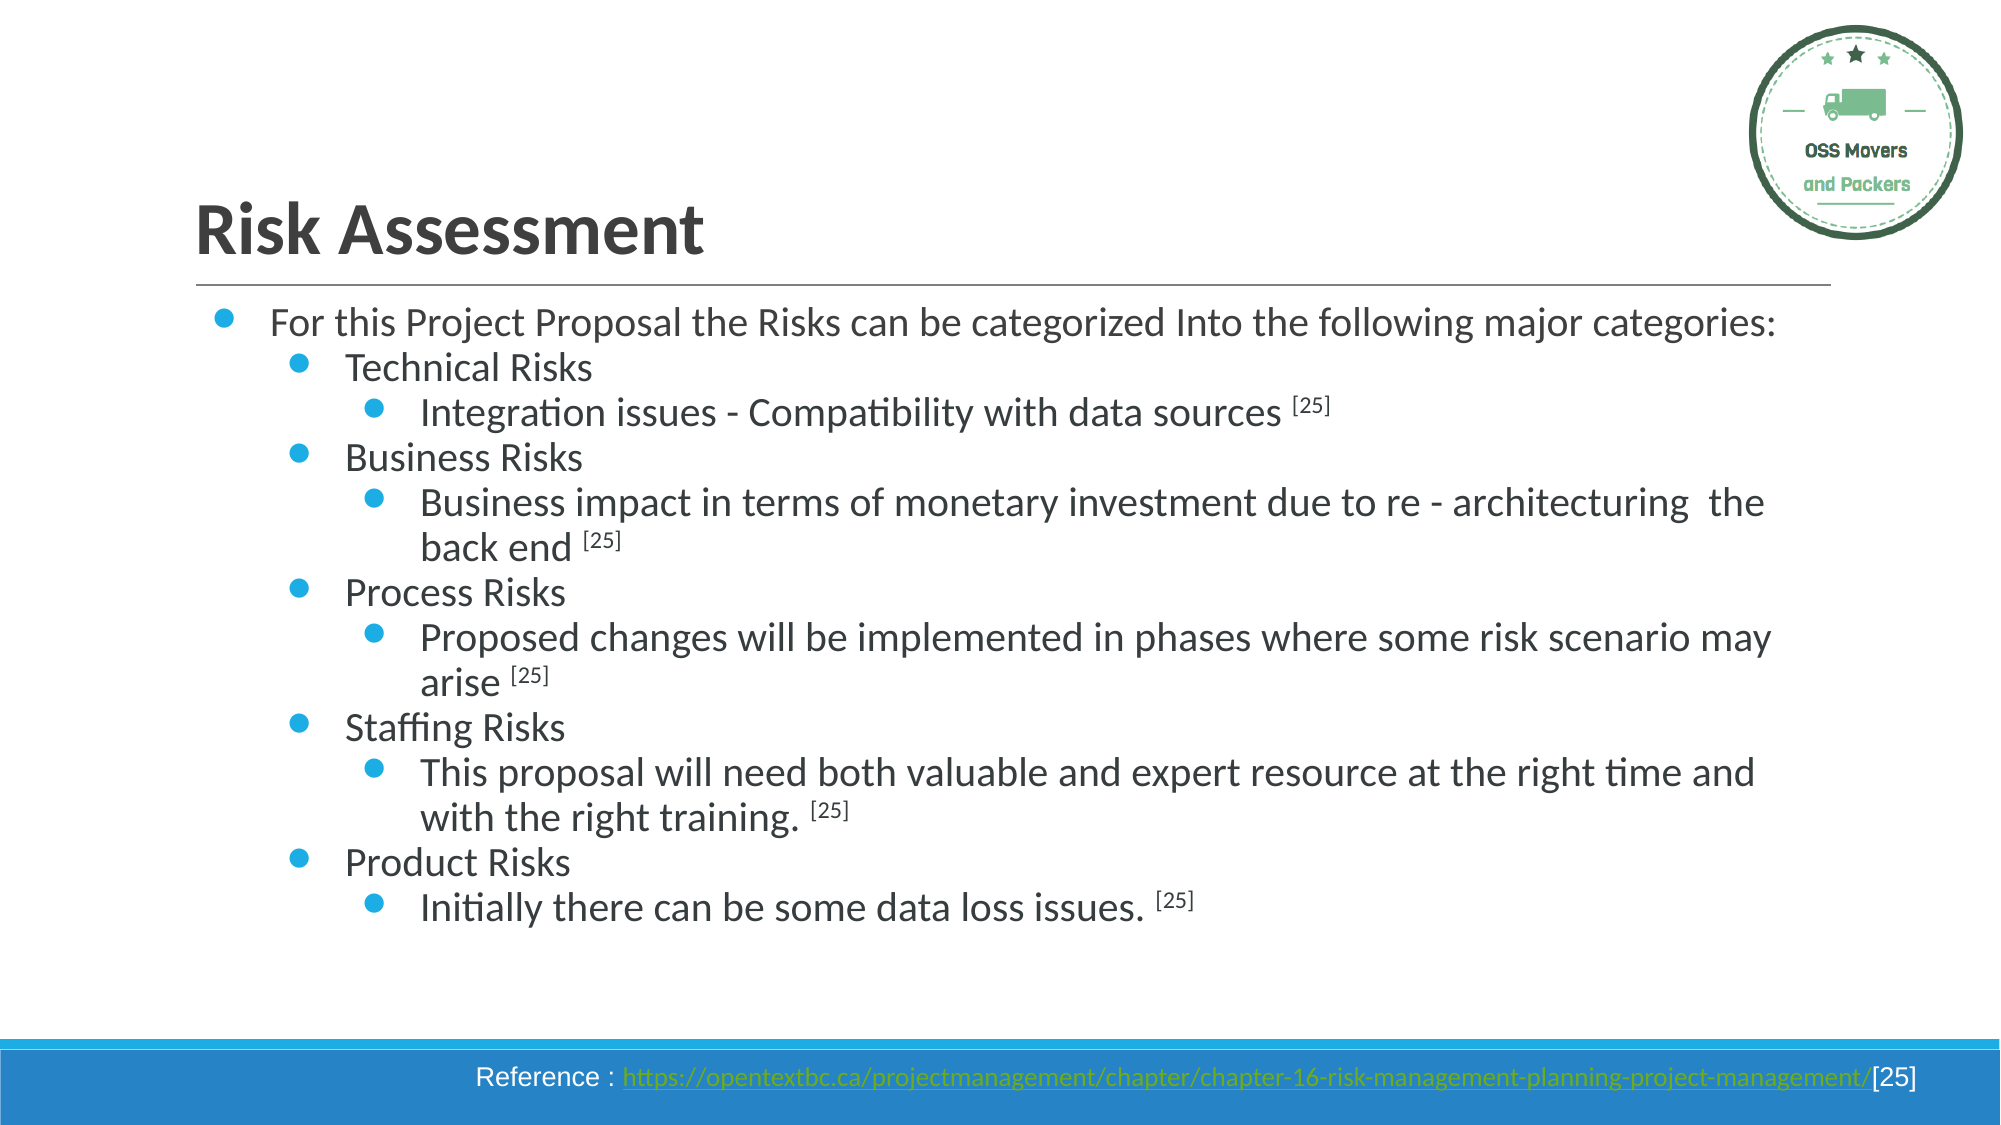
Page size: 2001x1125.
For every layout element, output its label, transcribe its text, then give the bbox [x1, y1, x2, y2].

list For this Project Proposal the Risks can be categorized Into the following major categories: Technical Risks Integration issues - Compatibility with data sources [25] Business Risks Business impact in terms of monetary investment due to re - architecturing the back end [25] Process Risks Proposed changes will be implemented in phases where some risk scenario may arise [25] Staffing Risks This proposal will need both valuable and expert resource at the right time and with the right training. [25] Product Risks Initially there can be some data loss issues. [25] [180, 285, 1830, 1094]
picture [1737, 20, 1975, 259]
text_box Reference : https://opentextbc.ca/projectmanagement/chapter/chapter-16-risk-management-planning-project-management/[25] [460, 1044, 1974, 1106]
title Risk Assessment [180, 47, 1830, 285]
